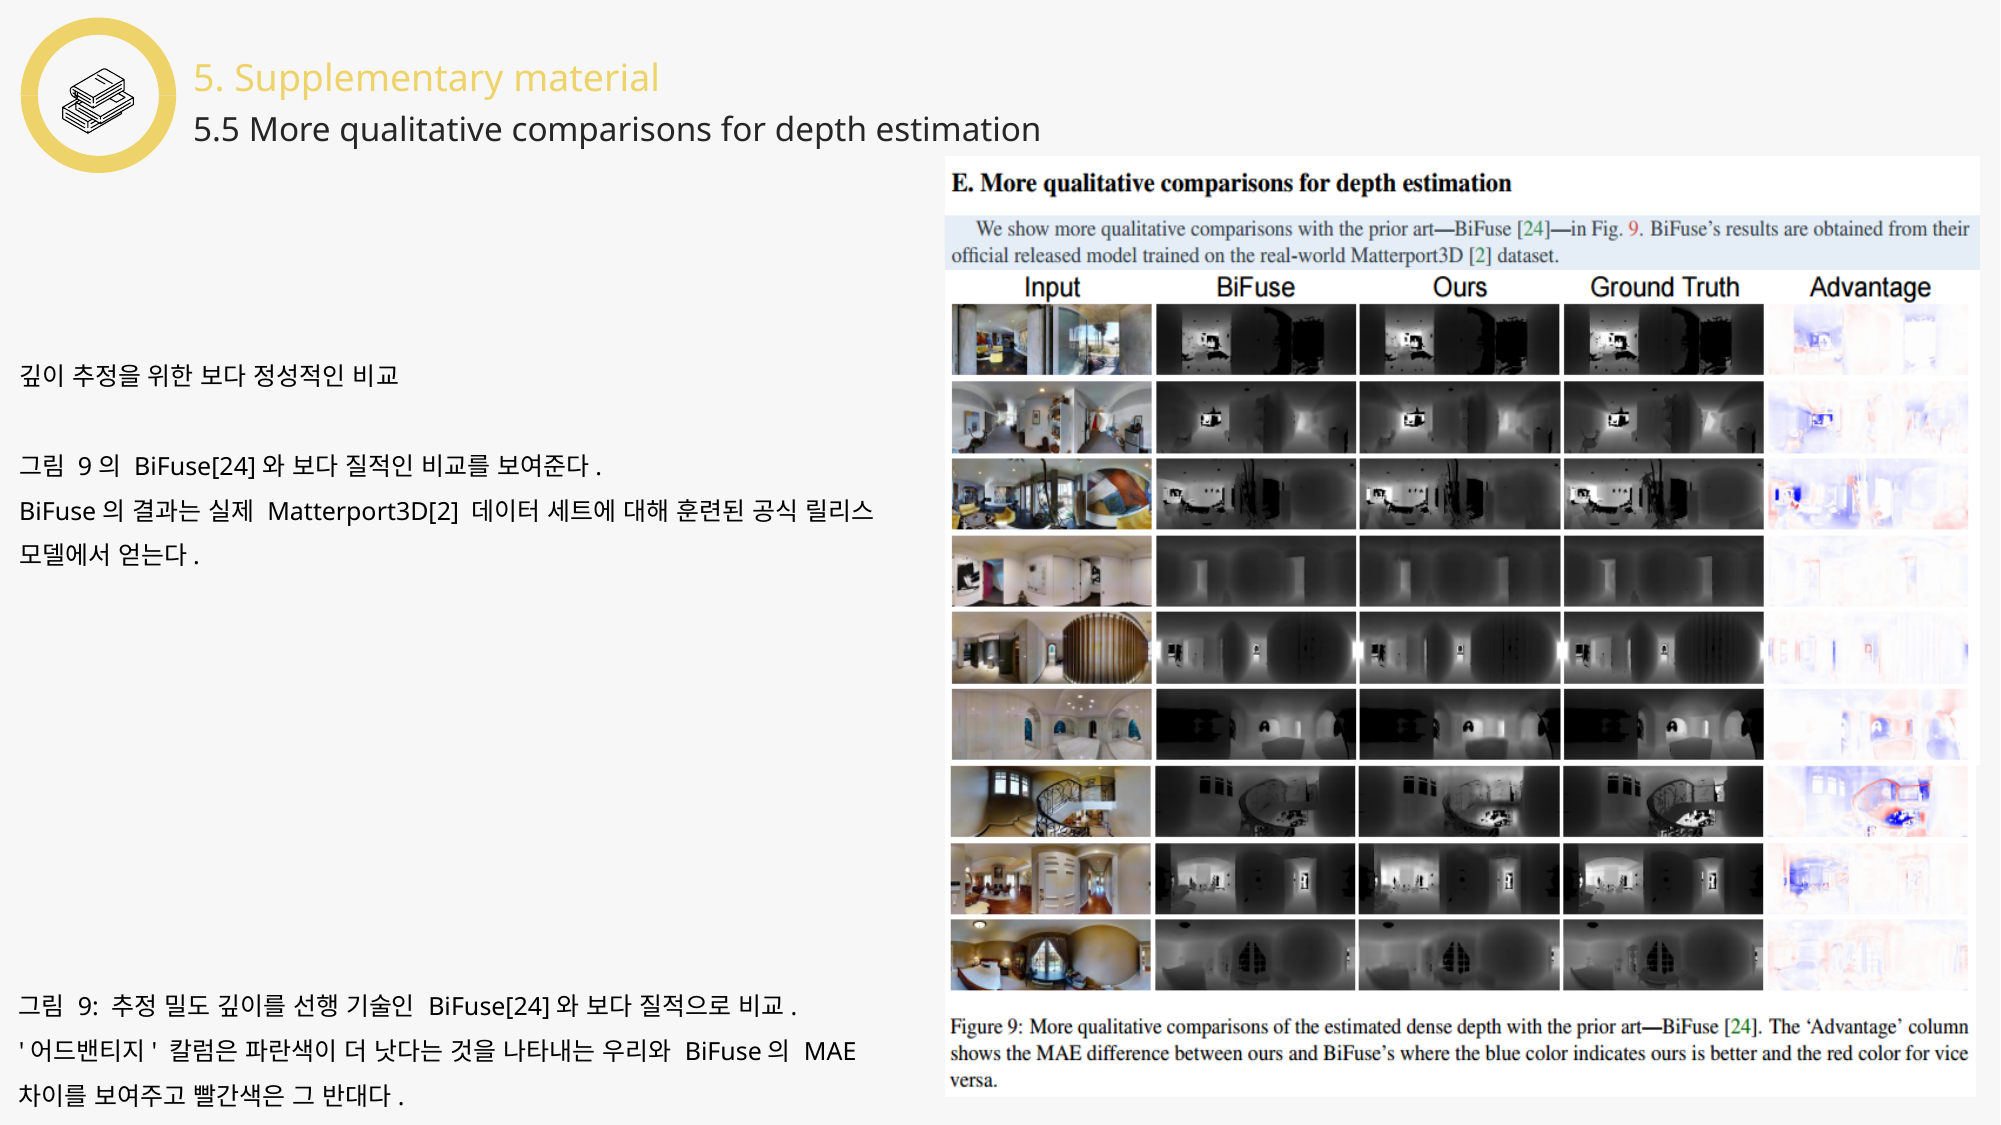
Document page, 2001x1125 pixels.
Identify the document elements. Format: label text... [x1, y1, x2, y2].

text_box [19, 16, 178, 97]
text_box 5.5 More qualitative comparisons for depth estimation [178, 100, 1119, 156]
text_box 그림 9: 추정 밀도 깊이를 선행 기술인 BiFuse[24]와 보다 질적으로 비교. '어드밴티지' 칼럼은 파란색이 더 낫다는 것을 나타내는 우리와 BiFuse의 MAE 차이를 보여주고 빨간색은 그 반대다. [4, 968, 941, 1118]
text_box 깊이 추정을 위한 보다 정성적인 비교 그림 9의 BiFuse[24]와 보다 질적인 비교를 보여준다. BiFuse의 결과는 실제 Matterport3D[2] 데이터 세트에 대해 훈련된 공식 릴리스 모델에서 얻는다. [4, 338, 944, 578]
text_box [944, 156, 1980, 1097]
text_box 5. Supplementary material [178, 46, 746, 100]
text_box [19, 96, 178, 175]
picture [62, 65, 134, 137]
